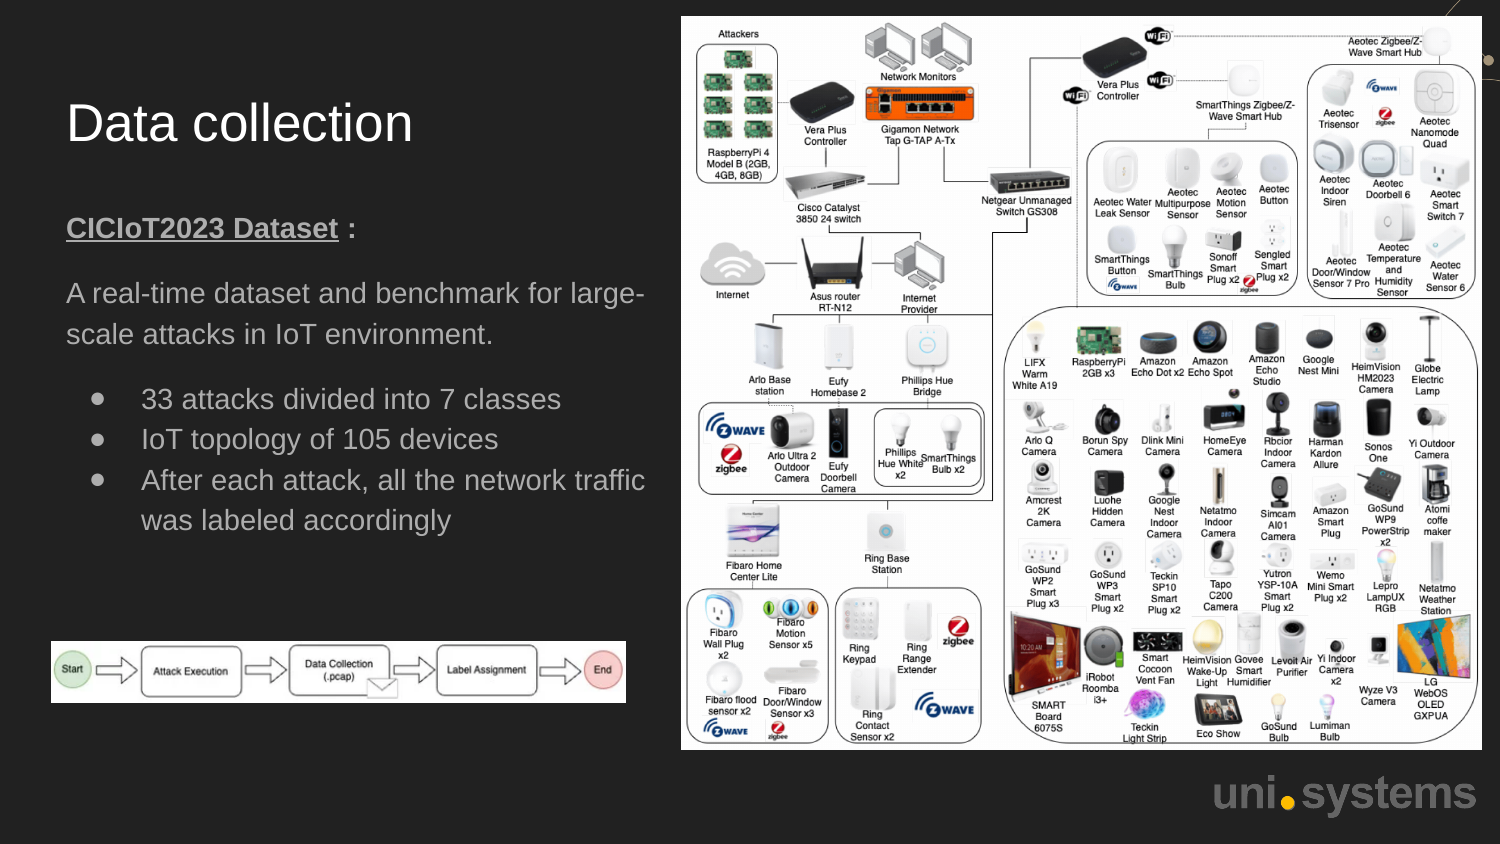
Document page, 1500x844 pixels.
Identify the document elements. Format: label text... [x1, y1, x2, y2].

title Data collection [51, 72, 676, 167]
picture [50, 640, 626, 704]
picture [681, 0, 1500, 837]
list CICIoT2023 Dataset : A real-time dataset and benchmark for large-scale attacks in IoT environment. 33 attacks divided into 7 classes IoT topology of 105 devices After each attack, all the network traffic was labeled accordingly [51, 189, 676, 750]
